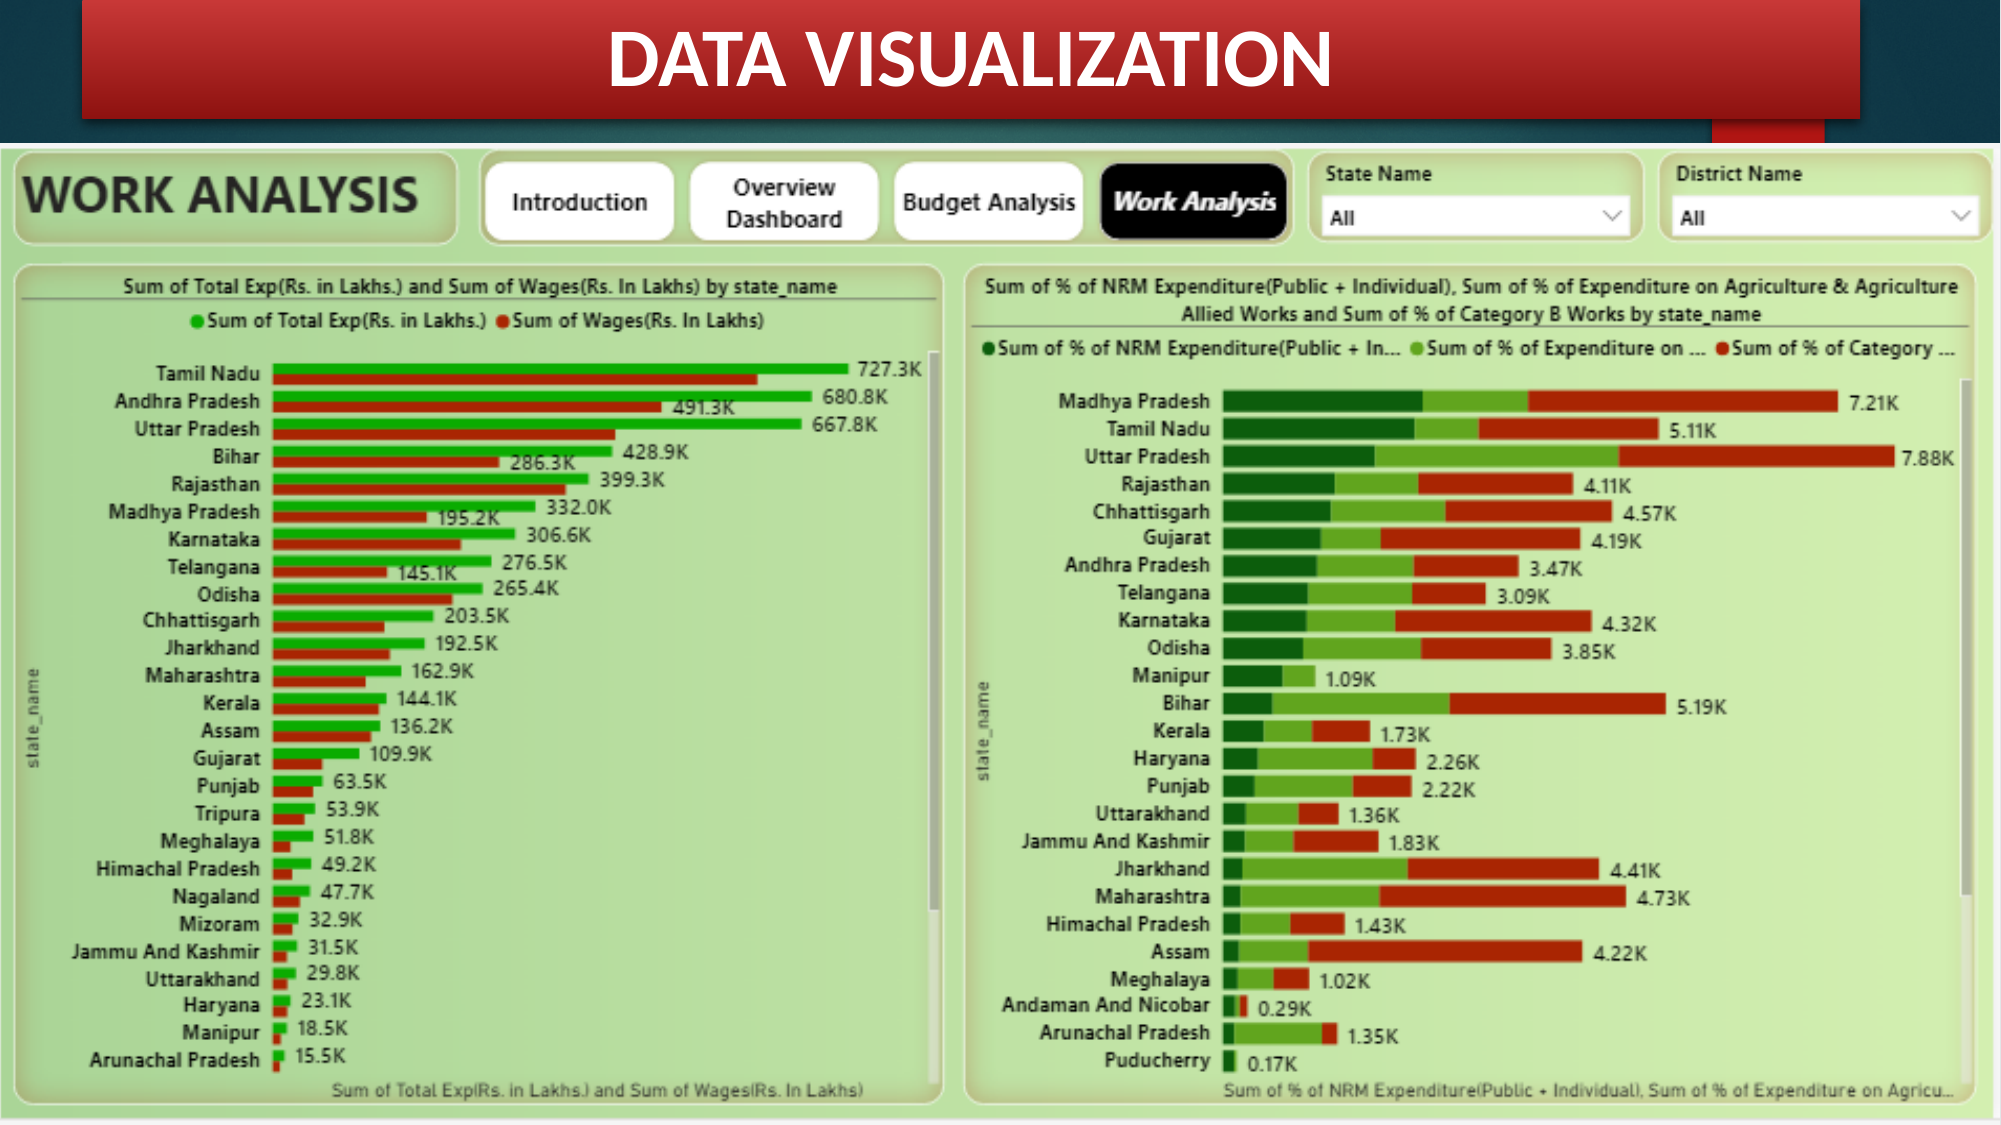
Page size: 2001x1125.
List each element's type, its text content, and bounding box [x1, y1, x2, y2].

picture [0, 119, 2000, 1125]
text_box DATA VISUALIZATION [82, 0, 1861, 119]
